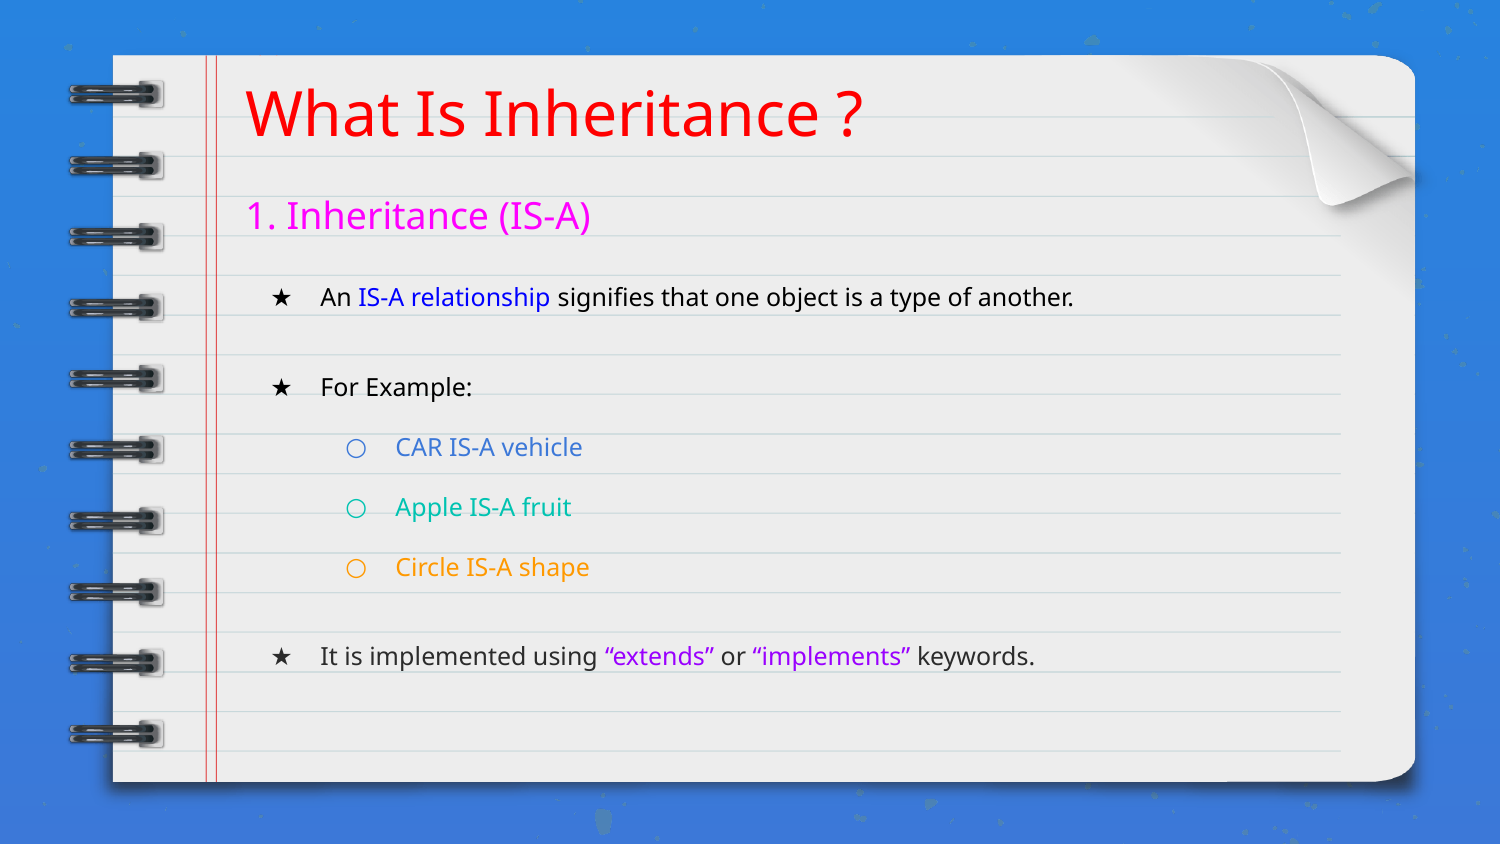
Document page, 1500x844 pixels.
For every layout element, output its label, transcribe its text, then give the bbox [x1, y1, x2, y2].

title What Is Inheritance ? [230, 58, 1270, 176]
text_box 1. Inheritance (IS-A) An IS-A relationship signifies that one object is a type of another. For Example: CAR IS-A vehicle Apple IS-A fruit Circle IS-A shape It is implemented using “extends” or “implements” keywords. [230, 176, 1398, 746]
picture [63, 22, 1437, 822]
